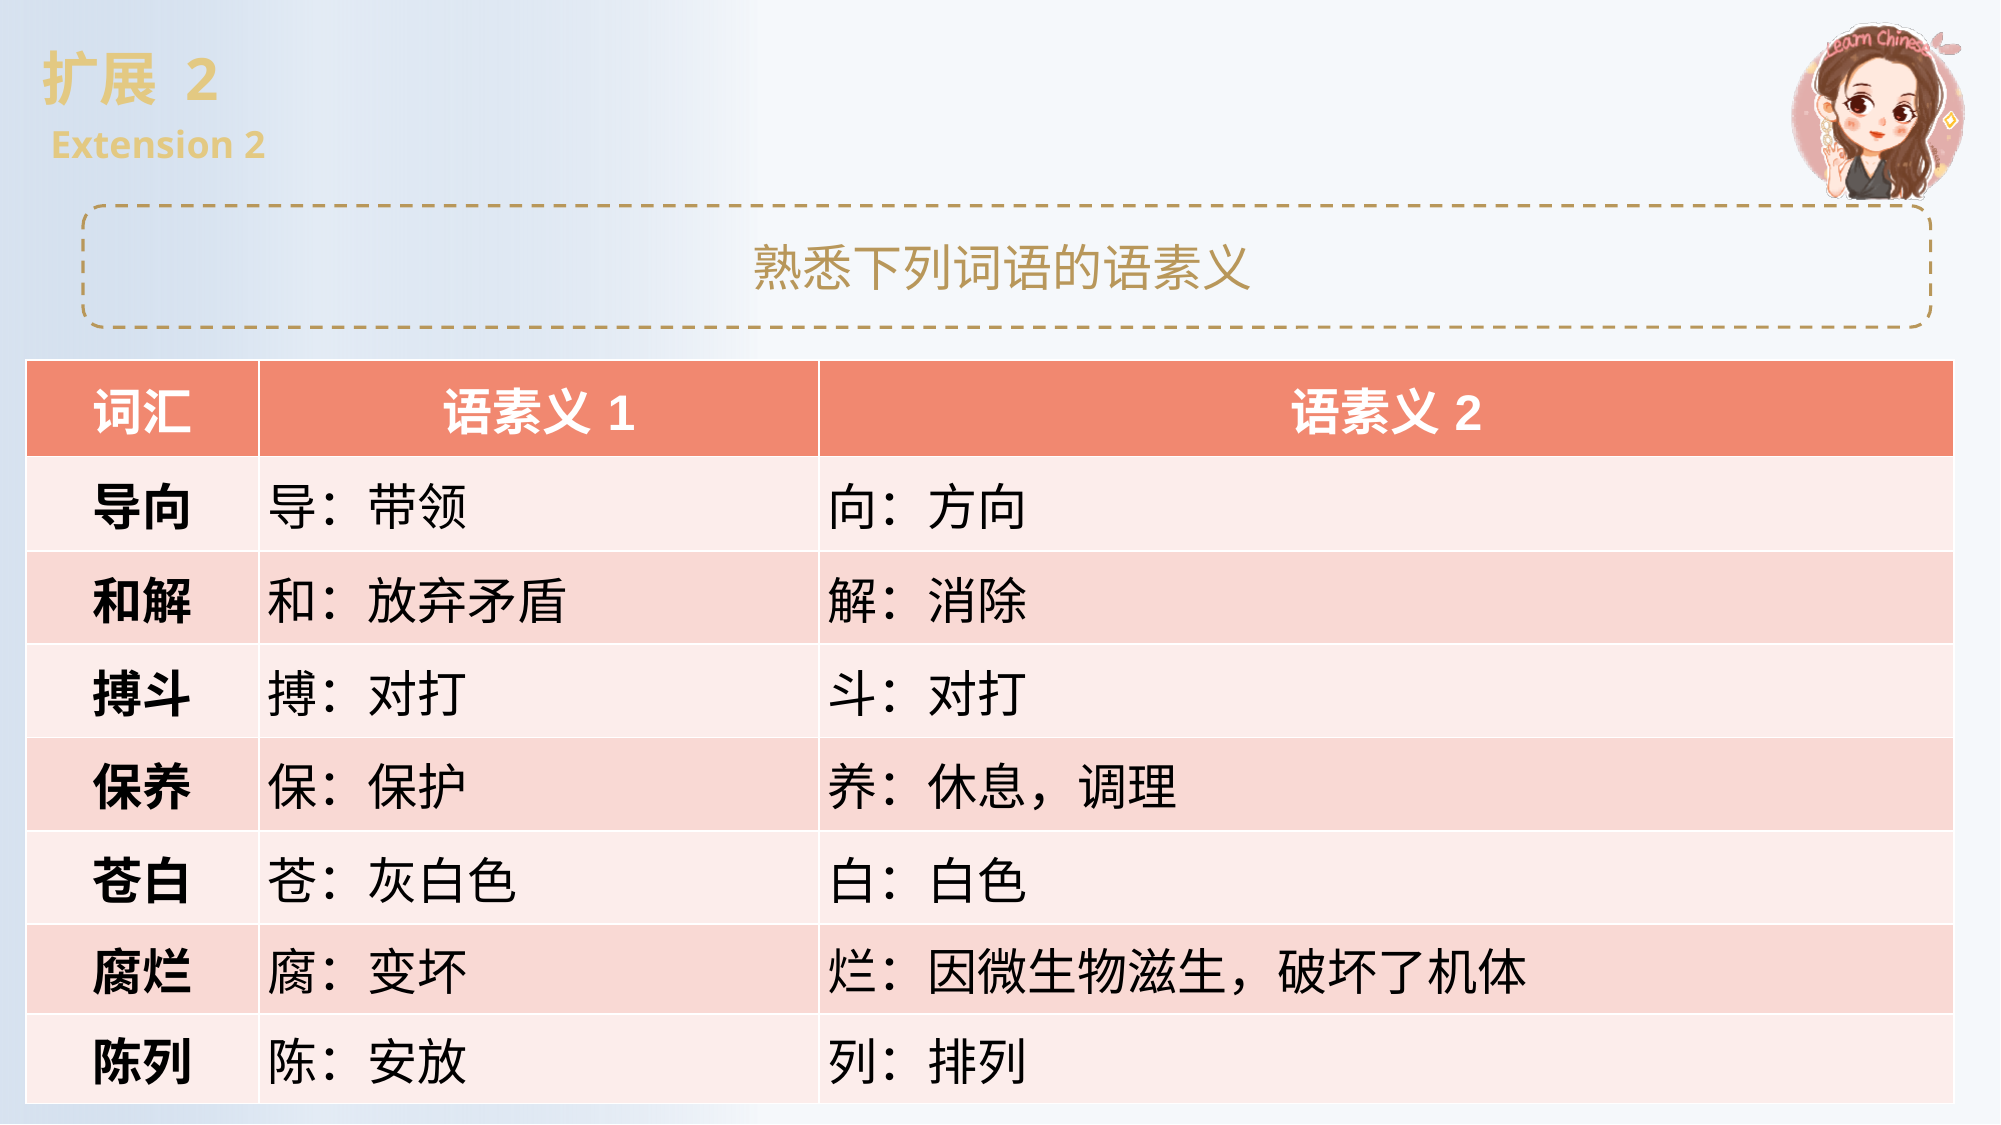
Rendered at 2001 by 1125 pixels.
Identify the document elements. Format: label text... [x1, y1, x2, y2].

table_cell 和解 [27, 552, 258, 643]
table_header 语素义2 [820, 361, 1953, 456]
table_cell 腐烂 [27, 925, 258, 1013]
table_cell 和：放弃矛盾 [260, 552, 818, 643]
table_cell 搏：对打 [260, 645, 818, 737]
table_cell 斗：对打 [820, 645, 1953, 737]
table_cell 解：消除 [820, 552, 1953, 643]
table_cell 烂：因微生物滋生，破坏了机体 [820, 925, 1953, 1013]
table_cell 列：排列 [820, 1015, 1953, 1103]
table_cell 陈：安放 [260, 1015, 818, 1103]
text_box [82, 205, 1931, 328]
table_cell 陈列 [27, 1015, 258, 1103]
table_header 词汇 [27, 361, 258, 456]
table_cell 苍白 [27, 832, 258, 923]
table_cell 腐：变坏 [260, 925, 818, 1013]
table_cell 导：带领 [260, 457, 818, 550]
table_cell 向：方向 [820, 457, 1953, 550]
table_cell 导向 [27, 457, 258, 550]
table_cell 搏斗 [27, 645, 258, 737]
table_cell 养：休息，调理 [820, 738, 1953, 830]
text_box Extension 2 [35, 113, 281, 174]
table_cell 保：保护 [260, 738, 818, 830]
table_header 语素义1 [260, 361, 818, 456]
picture [0, 0, 2001, 1125]
text_box 扩展 2 [27, 35, 234, 120]
table_cell 保养 [27, 738, 258, 830]
table_cell 苍：灰白色 [260, 832, 818, 923]
table_cell 白：白色 [820, 832, 1953, 923]
